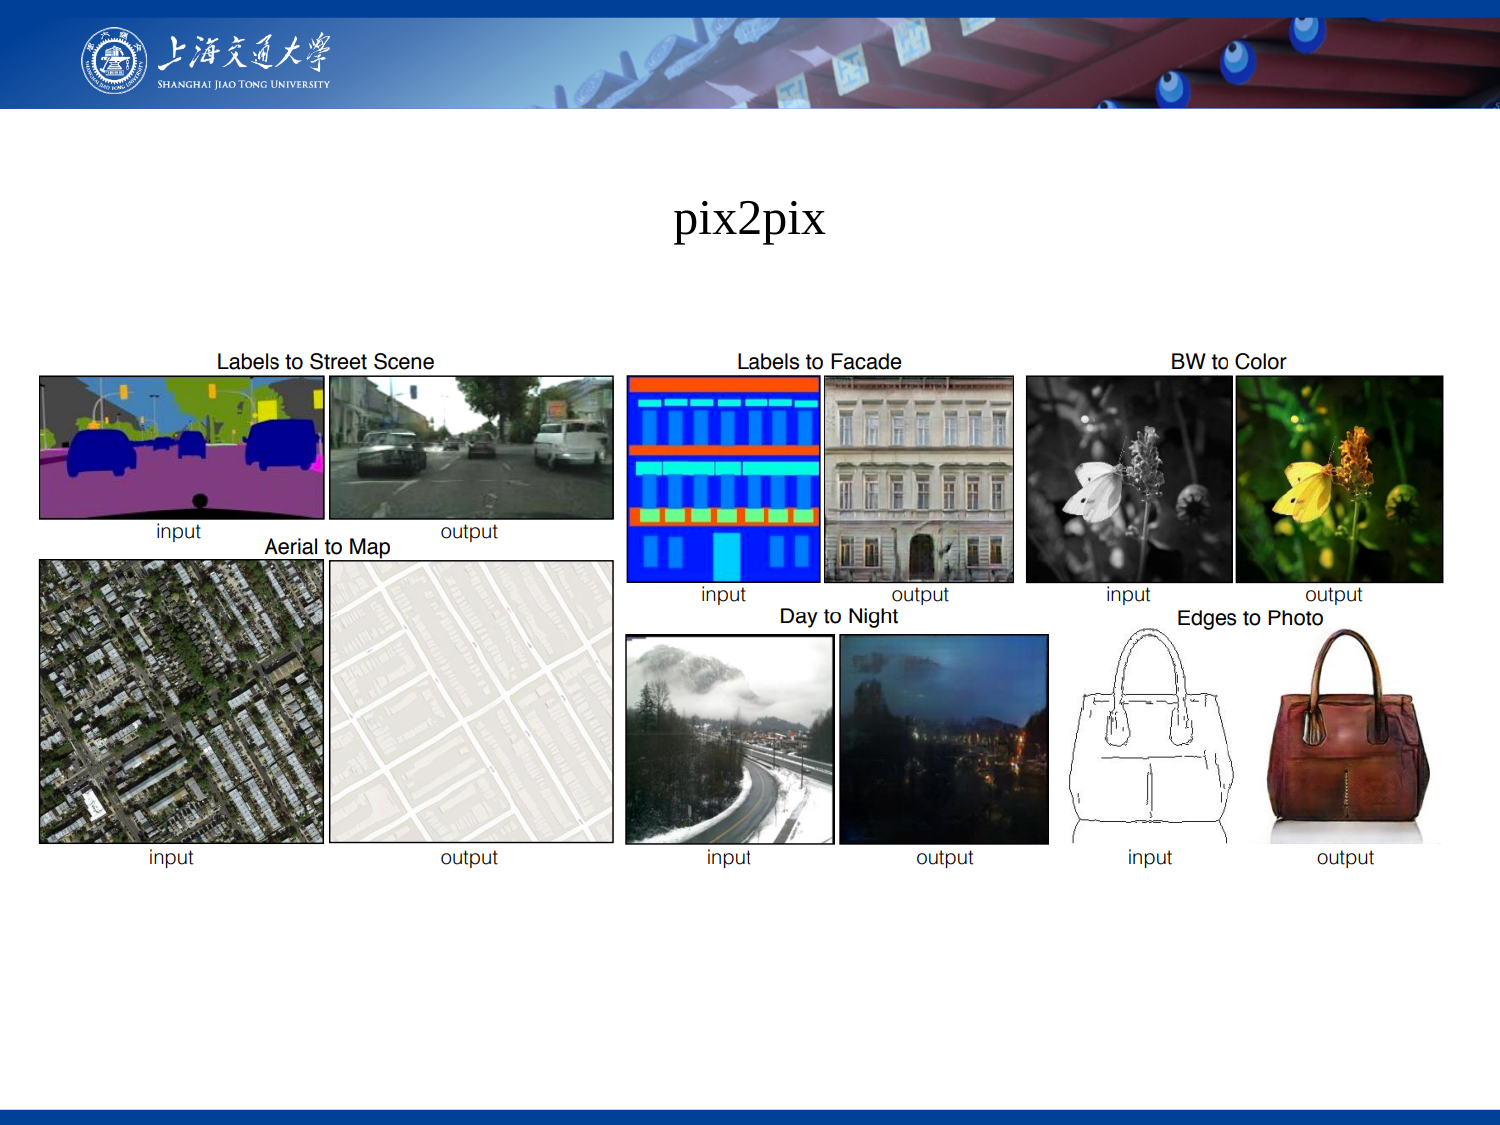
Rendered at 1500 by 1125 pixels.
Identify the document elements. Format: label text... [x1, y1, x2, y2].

text_box pix2pix [658, 177, 842, 252]
picture [33, 337, 1467, 889]
picture [0, 18, 1500, 109]
